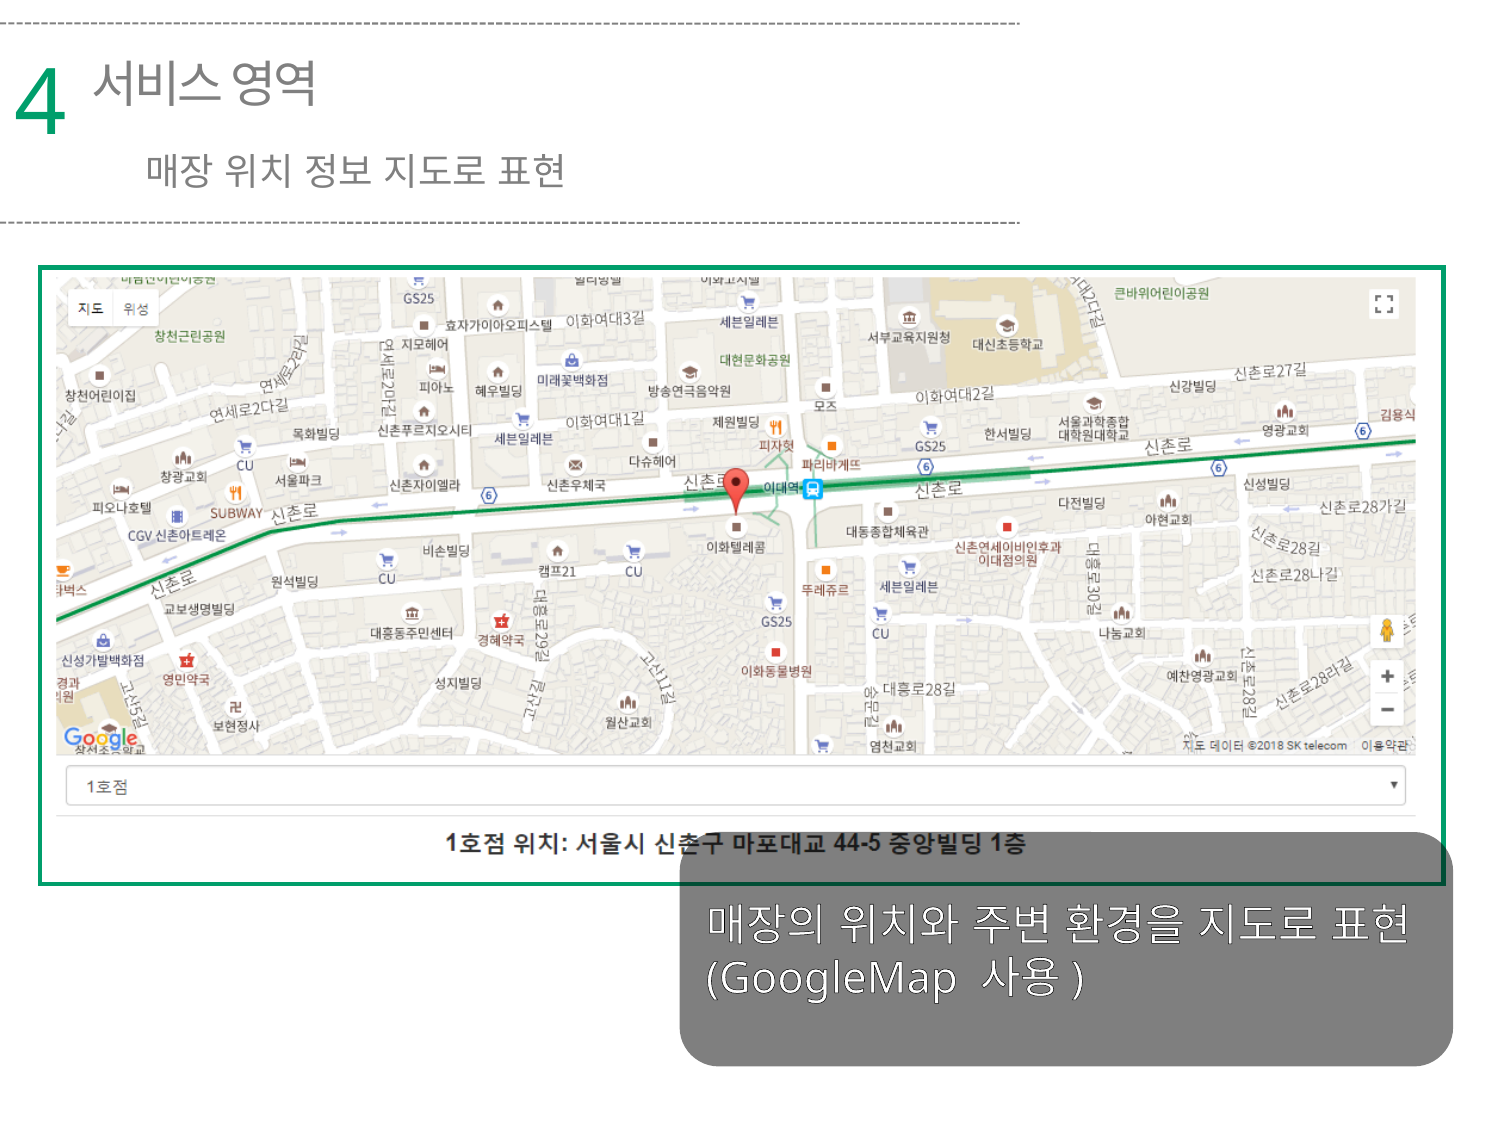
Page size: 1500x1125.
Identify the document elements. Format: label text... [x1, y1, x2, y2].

text_box 서비스 영역 [76, 44, 335, 120]
text_box 매장의 위치와 주변 환경을 지도로 표현 (GoogleMap 사용) [677, 845, 1456, 1069]
picture [42, 269, 1442, 883]
text_box 매장 위치 정보 지도로 표현 [130, 140, 582, 201]
text_box 4 [0, 35, 82, 160]
